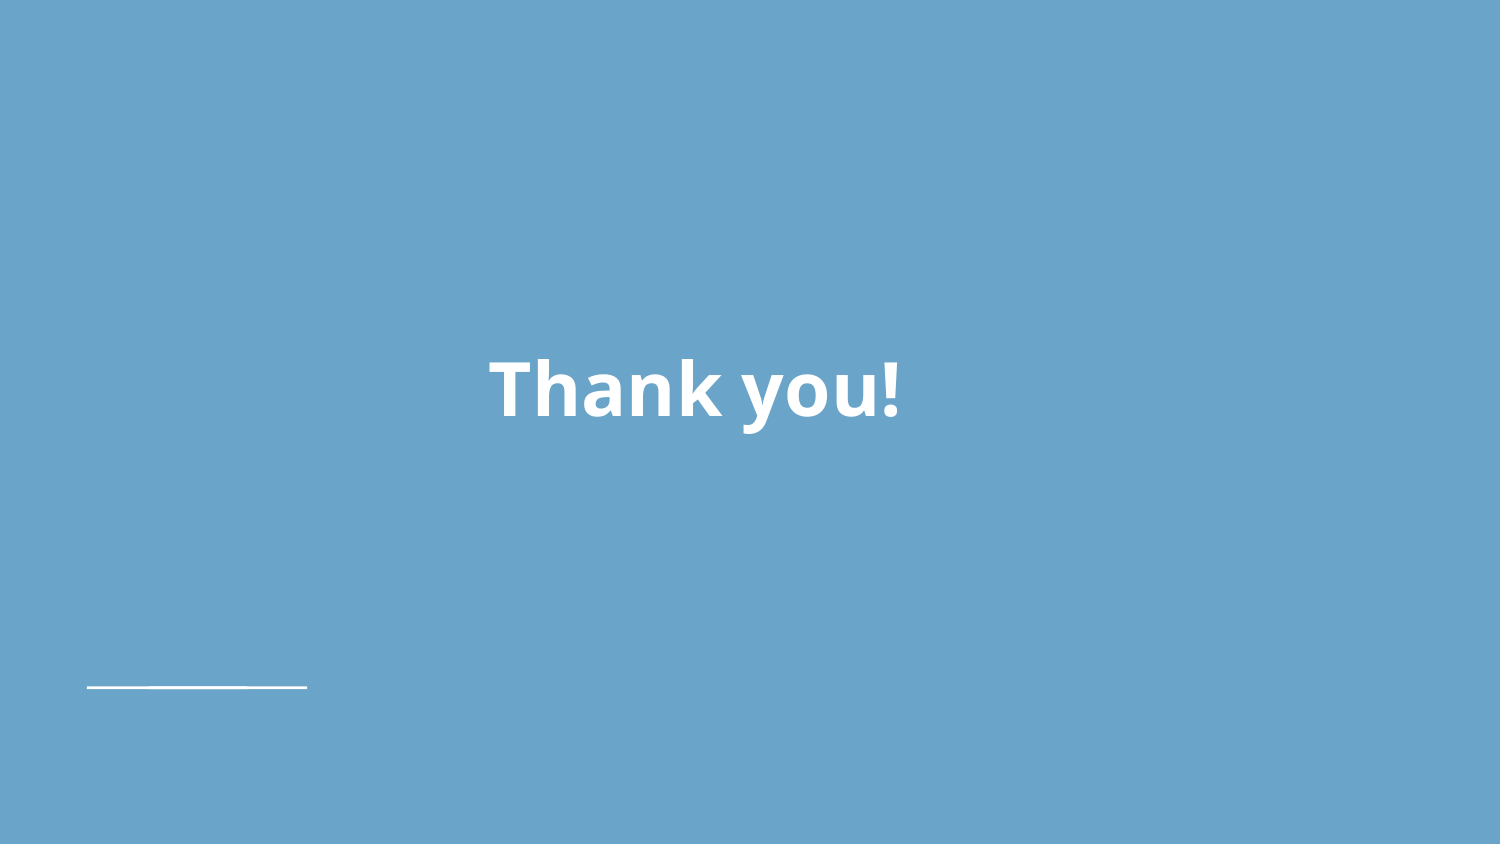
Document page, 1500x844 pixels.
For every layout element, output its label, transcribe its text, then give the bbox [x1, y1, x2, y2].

title Thank you! [119, 141, 1272, 632]
